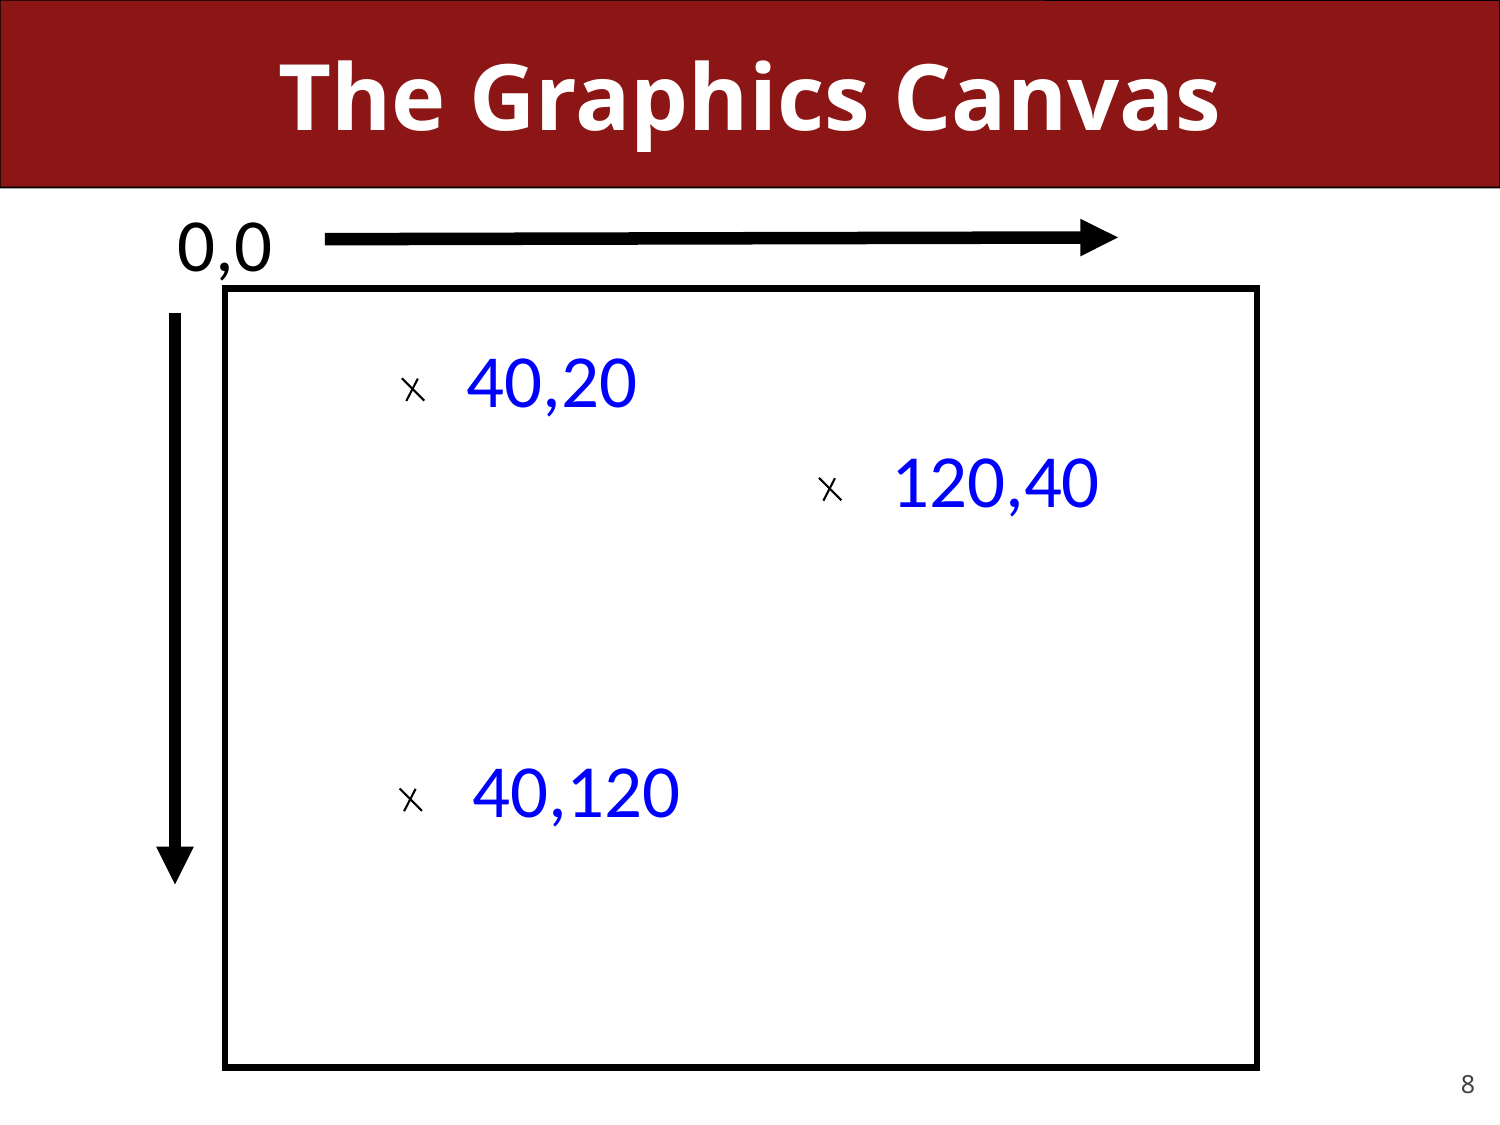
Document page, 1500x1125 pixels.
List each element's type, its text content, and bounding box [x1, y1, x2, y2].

title The Graphics Canvas [75, 0, 1425, 188]
text_box 0,0 [154, 188, 295, 294]
text_box [224, 288, 1257, 1068]
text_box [818, 424, 1118, 531]
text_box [399, 735, 699, 842]
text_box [401, 325, 674, 432]
